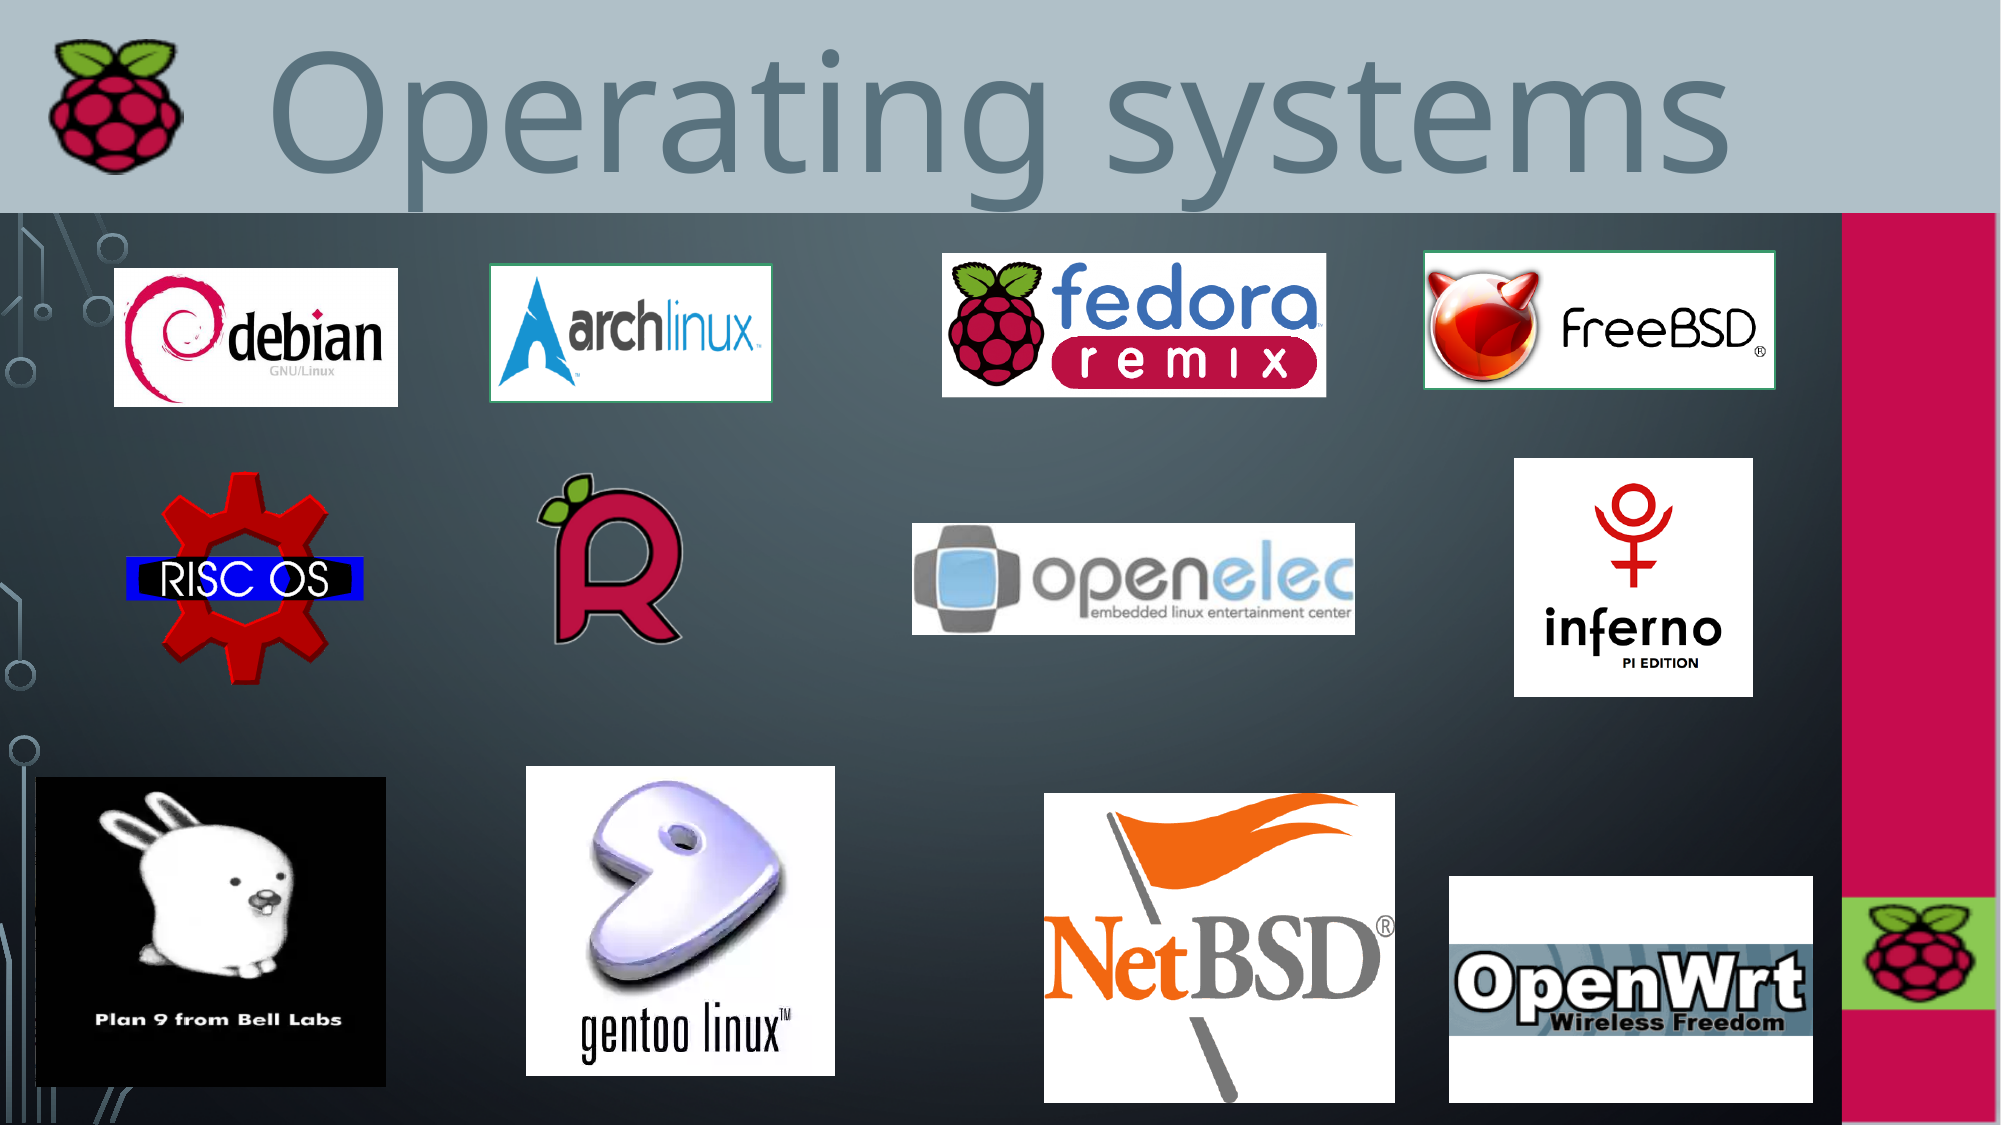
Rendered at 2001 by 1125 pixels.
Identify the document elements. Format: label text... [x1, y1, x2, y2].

picture [525, 766, 836, 1077]
picture [48, 38, 184, 175]
picture [114, 268, 399, 407]
picture [487, 264, 767, 399]
list [225, 213, 1800, 963]
picture [941, 251, 1327, 399]
picture [1513, 458, 1753, 697]
picture [125, 470, 364, 685]
picture [912, 523, 1356, 635]
picture [35, 777, 386, 1088]
picture [1841, 0, 2000, 1125]
picture [1449, 875, 1813, 1103]
picture [1420, 264, 1767, 390]
text_box Operating systems [0, 0, 1841, 213]
picture [522, 470, 699, 647]
picture [1044, 792, 1395, 1104]
